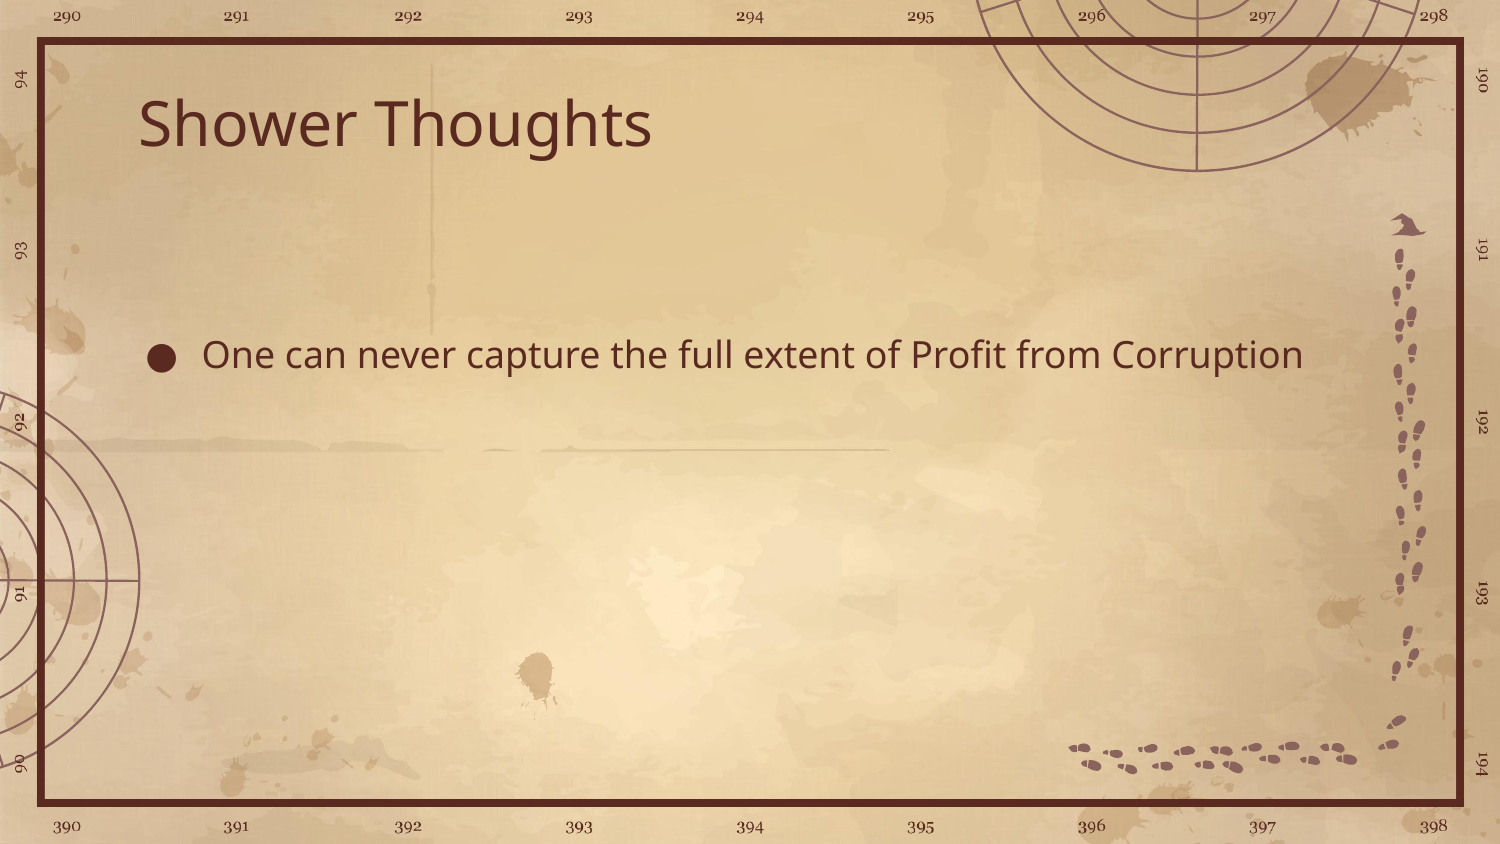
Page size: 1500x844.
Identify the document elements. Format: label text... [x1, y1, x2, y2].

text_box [1077, 248, 1427, 775]
picture [0, 0, 1500, 844]
list One can never capture the full extent of Profit from Corruption [111, 181, 1357, 754]
text_box [1390, 213, 1427, 236]
title Shower Thoughts [123, 68, 1345, 175]
